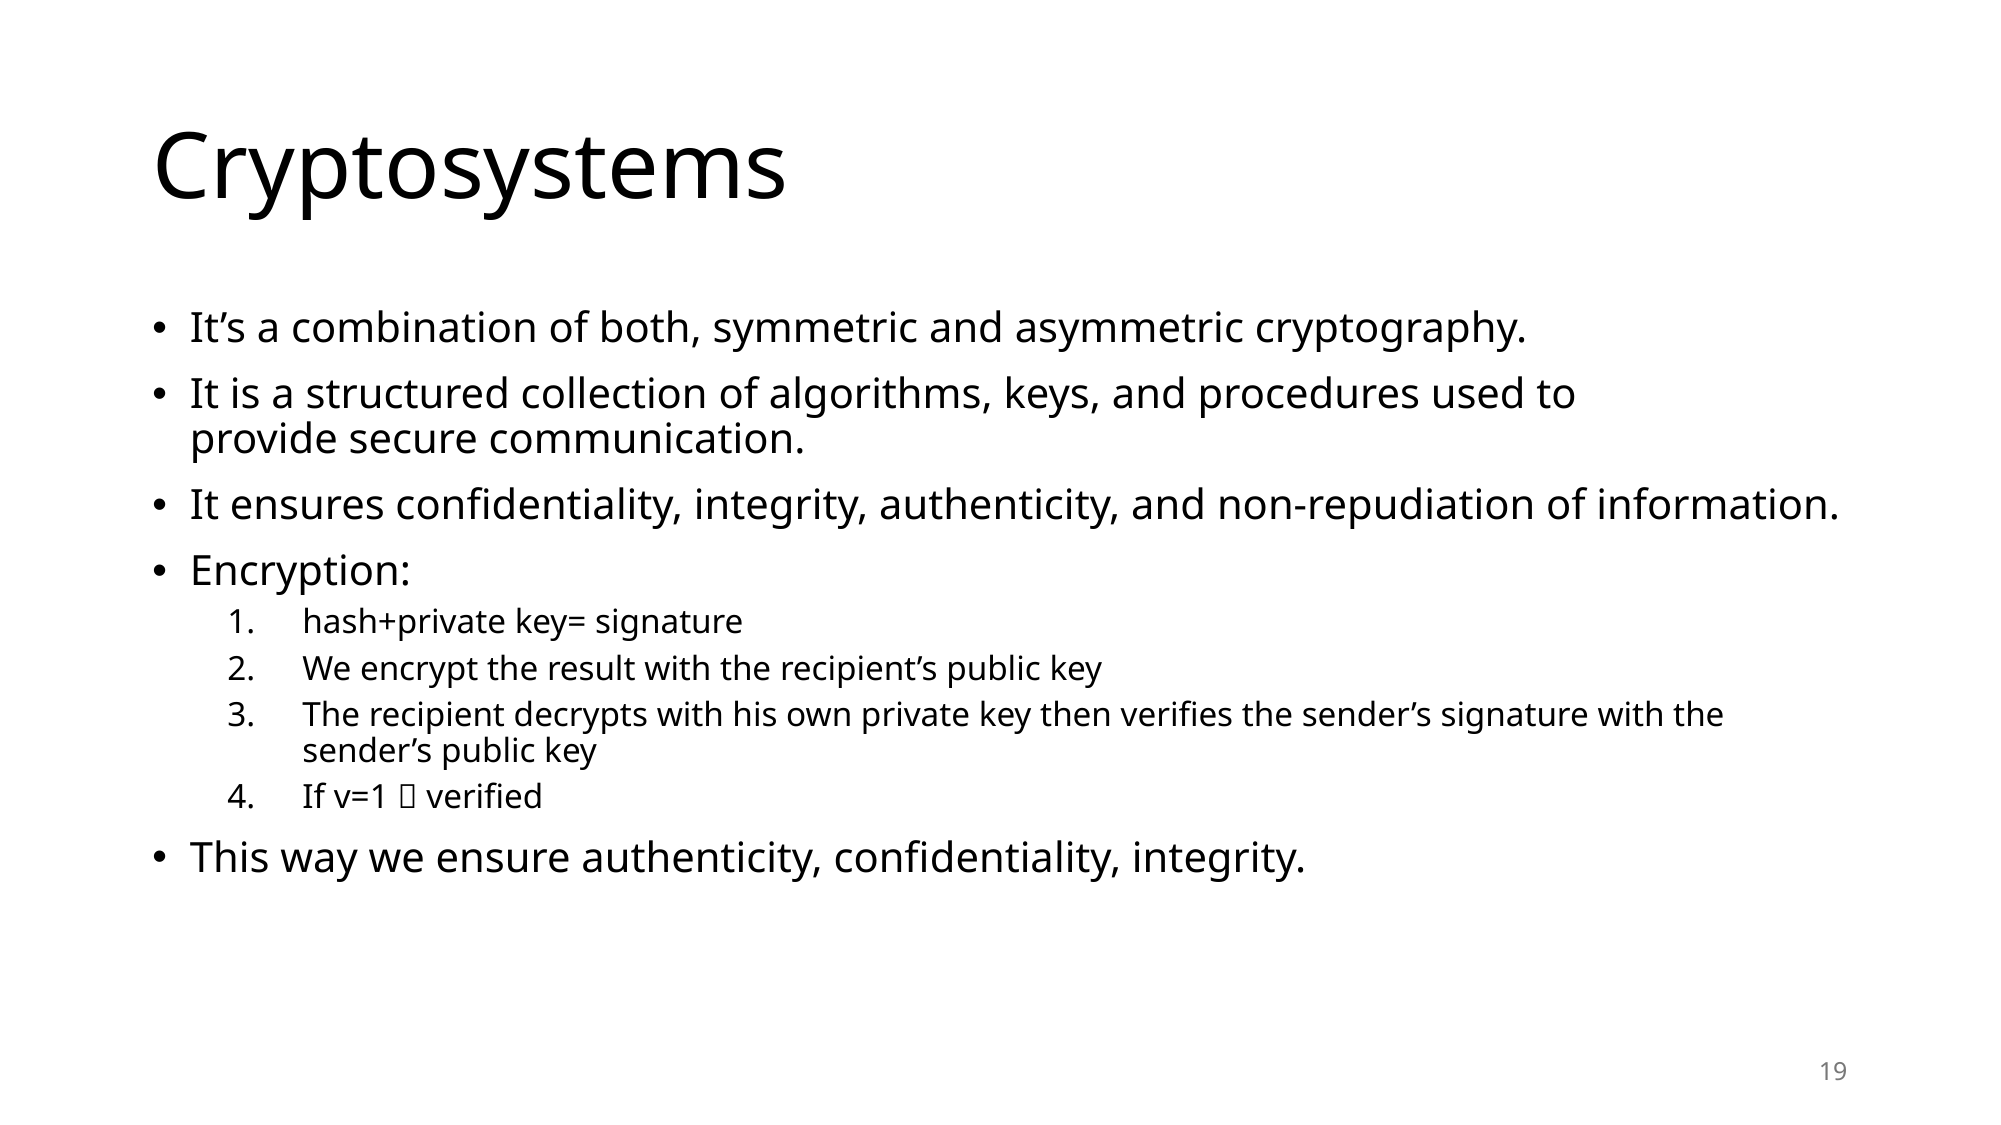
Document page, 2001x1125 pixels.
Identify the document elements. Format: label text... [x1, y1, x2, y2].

list It’s a combination of both, symmetric and asymmetric cryptography. It is a structured collection of algorithms, keys, and procedures used to provide secure communication. It ensures confidentiality, integrity, authenticity, and non-repudiation of information. Encryption: hash+private key= signature We encrypt the result with the recipient’s public key The recipient decrypts with his own private key then verifies the sender’s signature with the sender’s public key If v=1  verified This way we ensure authenticity, confidentiality, integrity. [137, 299, 1863, 1014]
slide_number 19 [1412, 1042, 1863, 1103]
title Cryptosystems [137, 59, 1863, 278]
